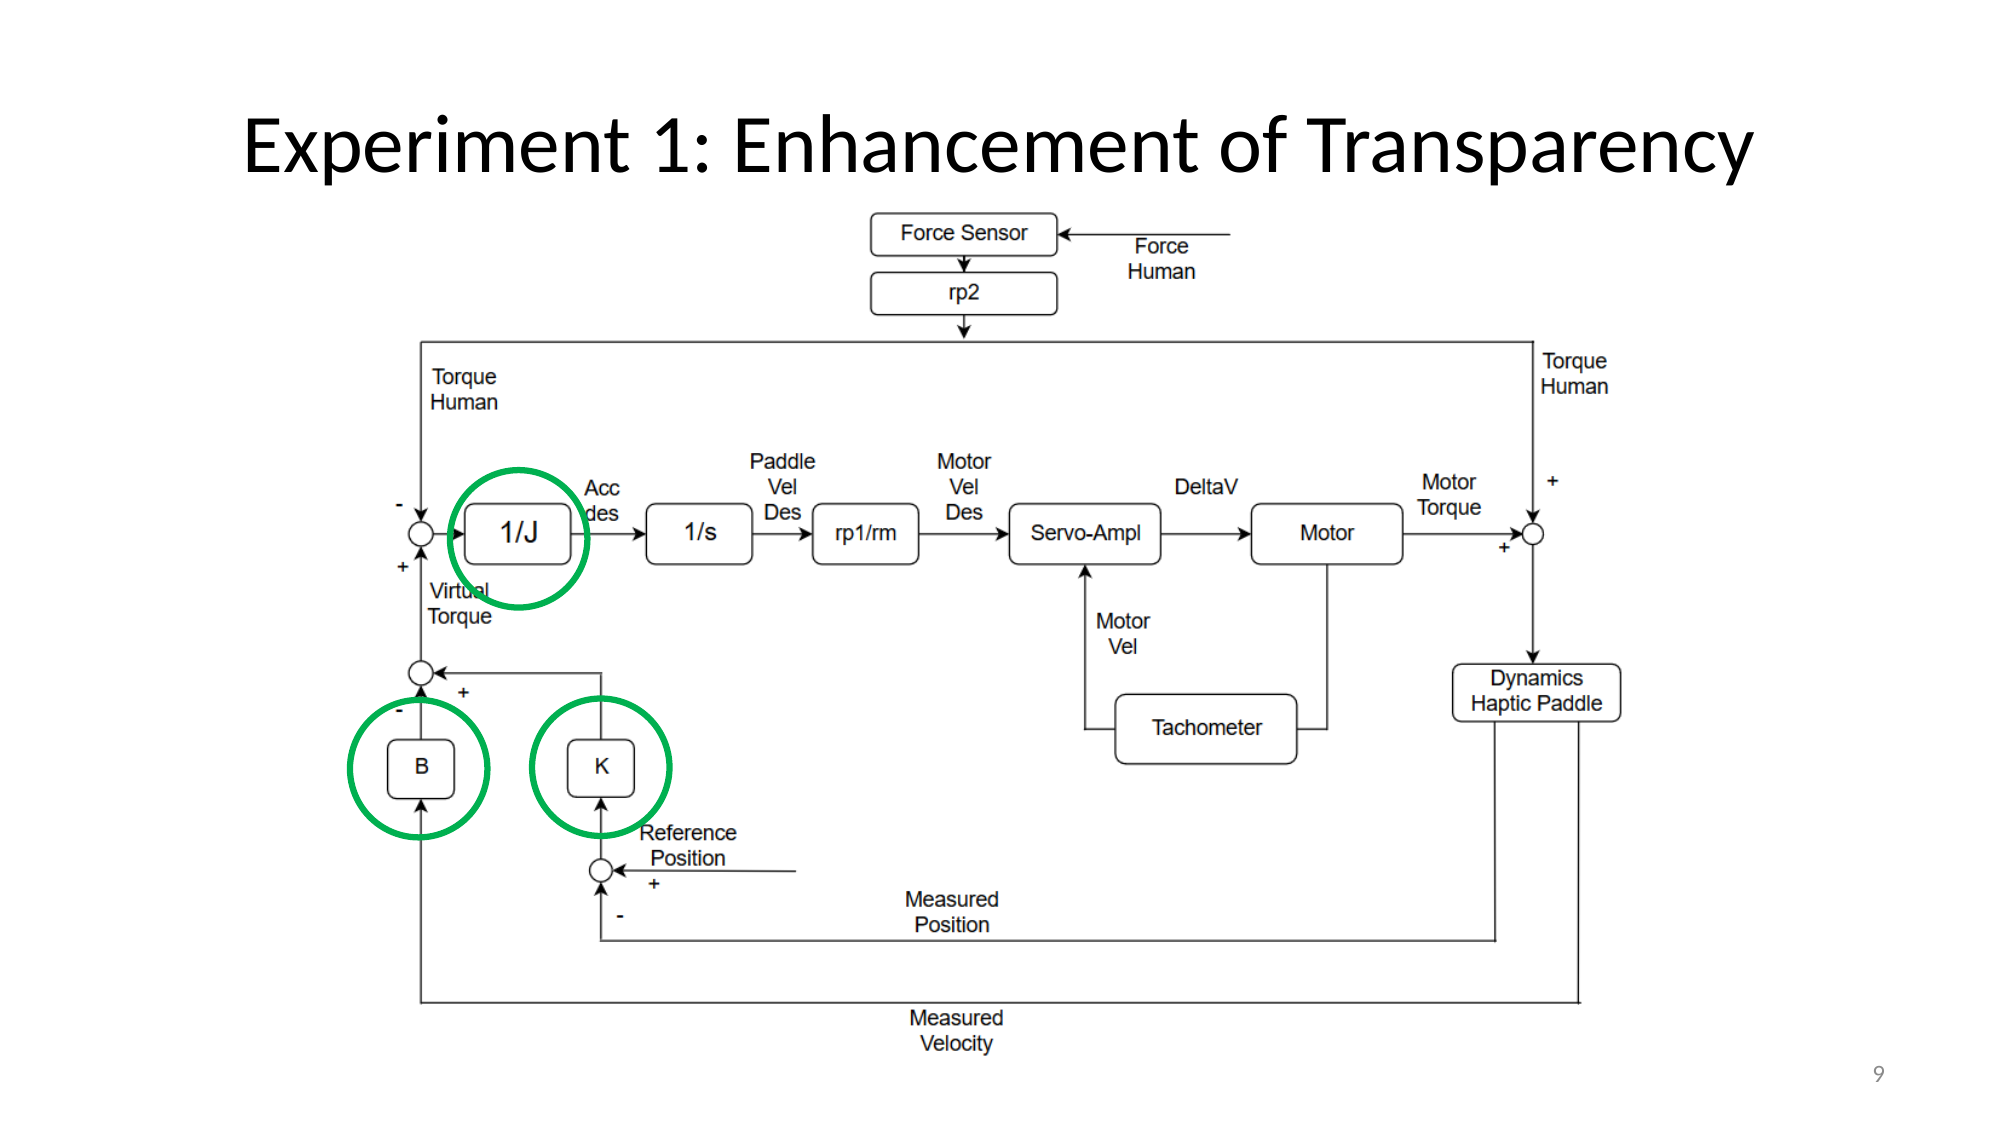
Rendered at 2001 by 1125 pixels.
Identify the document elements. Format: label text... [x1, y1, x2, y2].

slide_number 9 [1433, 1042, 1900, 1103]
title Experiment 1: Enhancement of Transparency [99, 45, 1900, 233]
text_box [347, 730, 359, 807]
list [364, 204, 1636, 1070]
